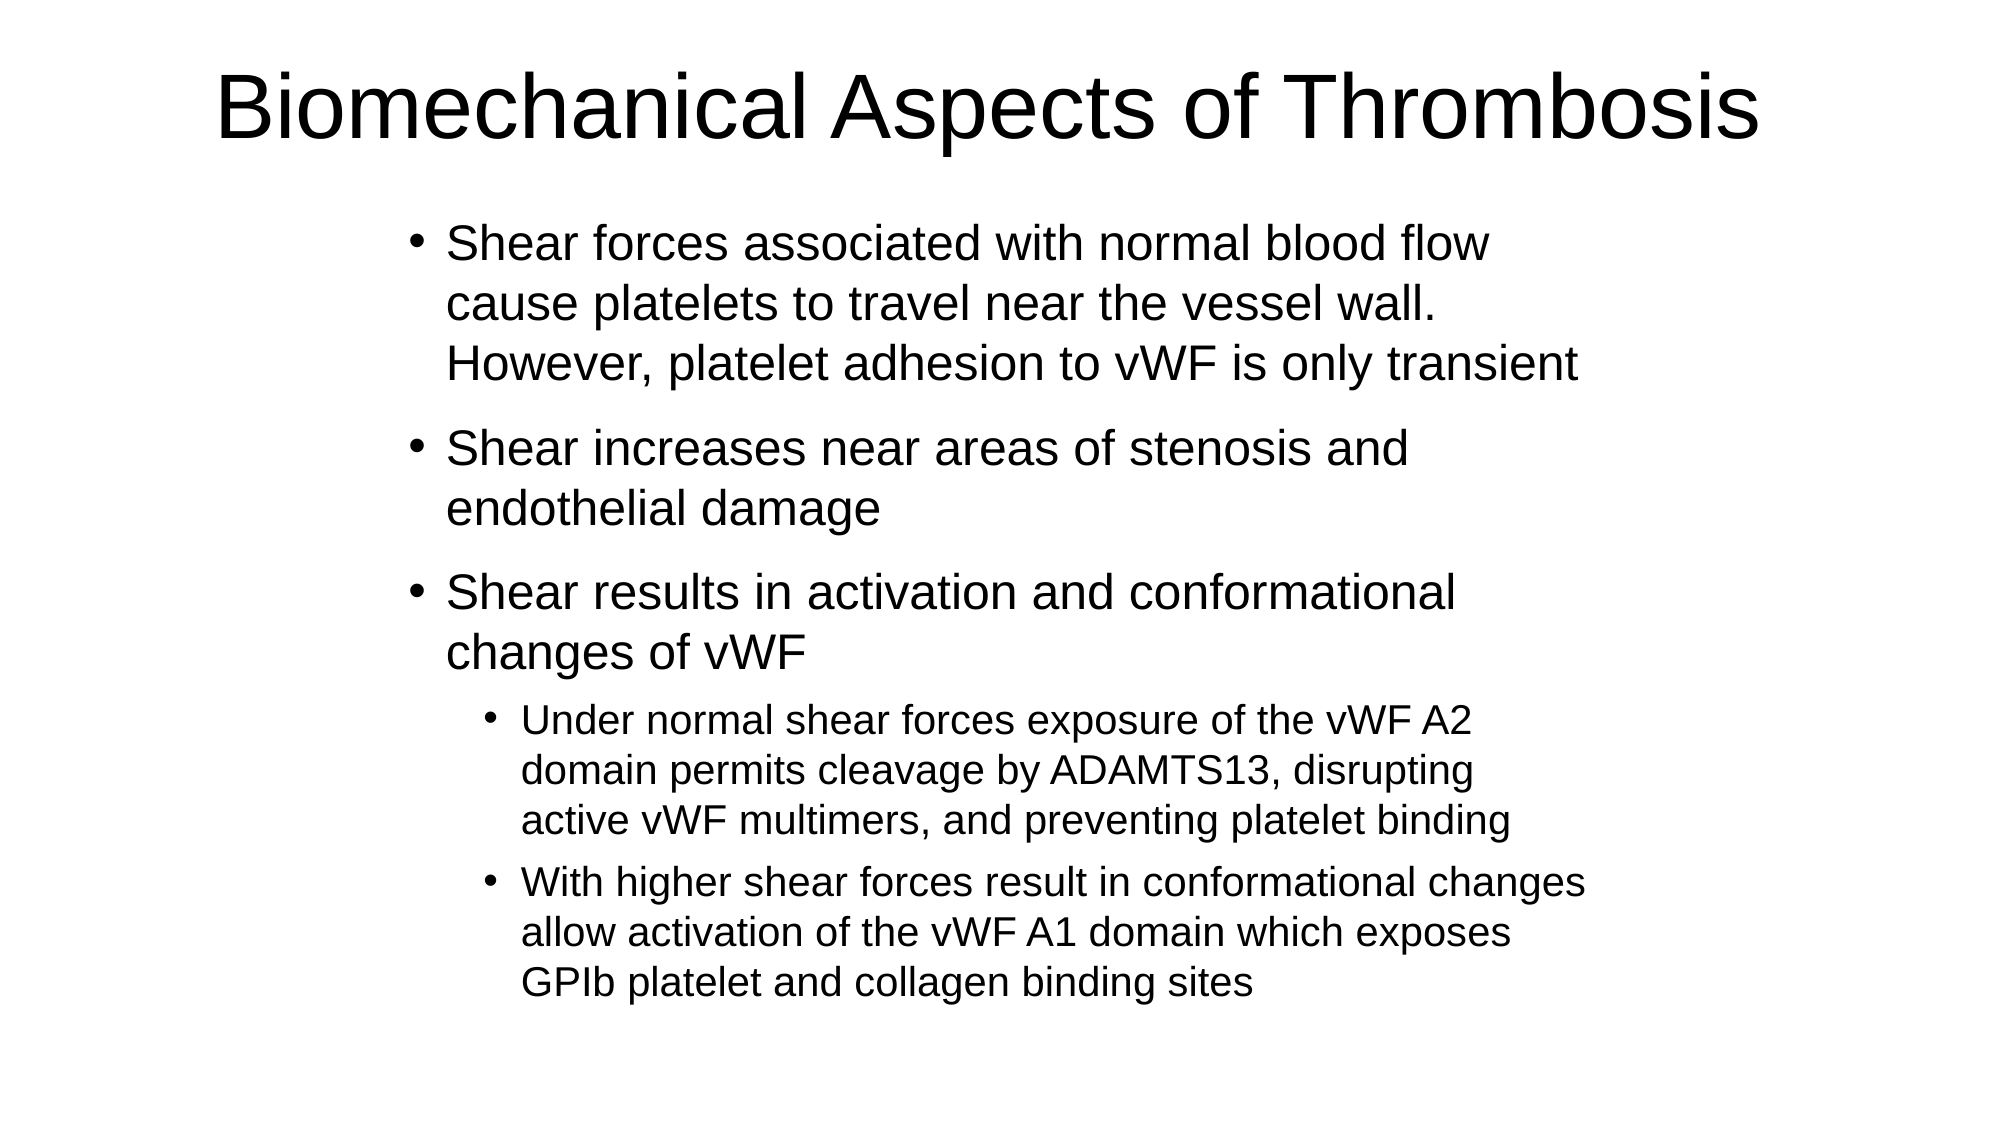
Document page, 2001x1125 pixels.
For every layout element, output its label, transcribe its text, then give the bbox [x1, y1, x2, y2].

list Shear forces associated with normal blood flow cause platelets to travel near the vessel wall. However, platelet adhesion to vWF is only transient Shear increases near areas of stenosis and endothelial damage Shear results in activation and conformational changes of vWF Under normal shear forces exposure of the vWF A2 domain permits cleavage by ADAMTS13, disrupting active vWF multimers, and preventing platelet binding With higher shear forces result in conformational changes allow activation of the vWF A1 domain which exposes GPIb platelet and collagen binding sites [393, 202, 1607, 839]
title Biomechanical Aspects of Thrombosis [118, 0, 1860, 218]
